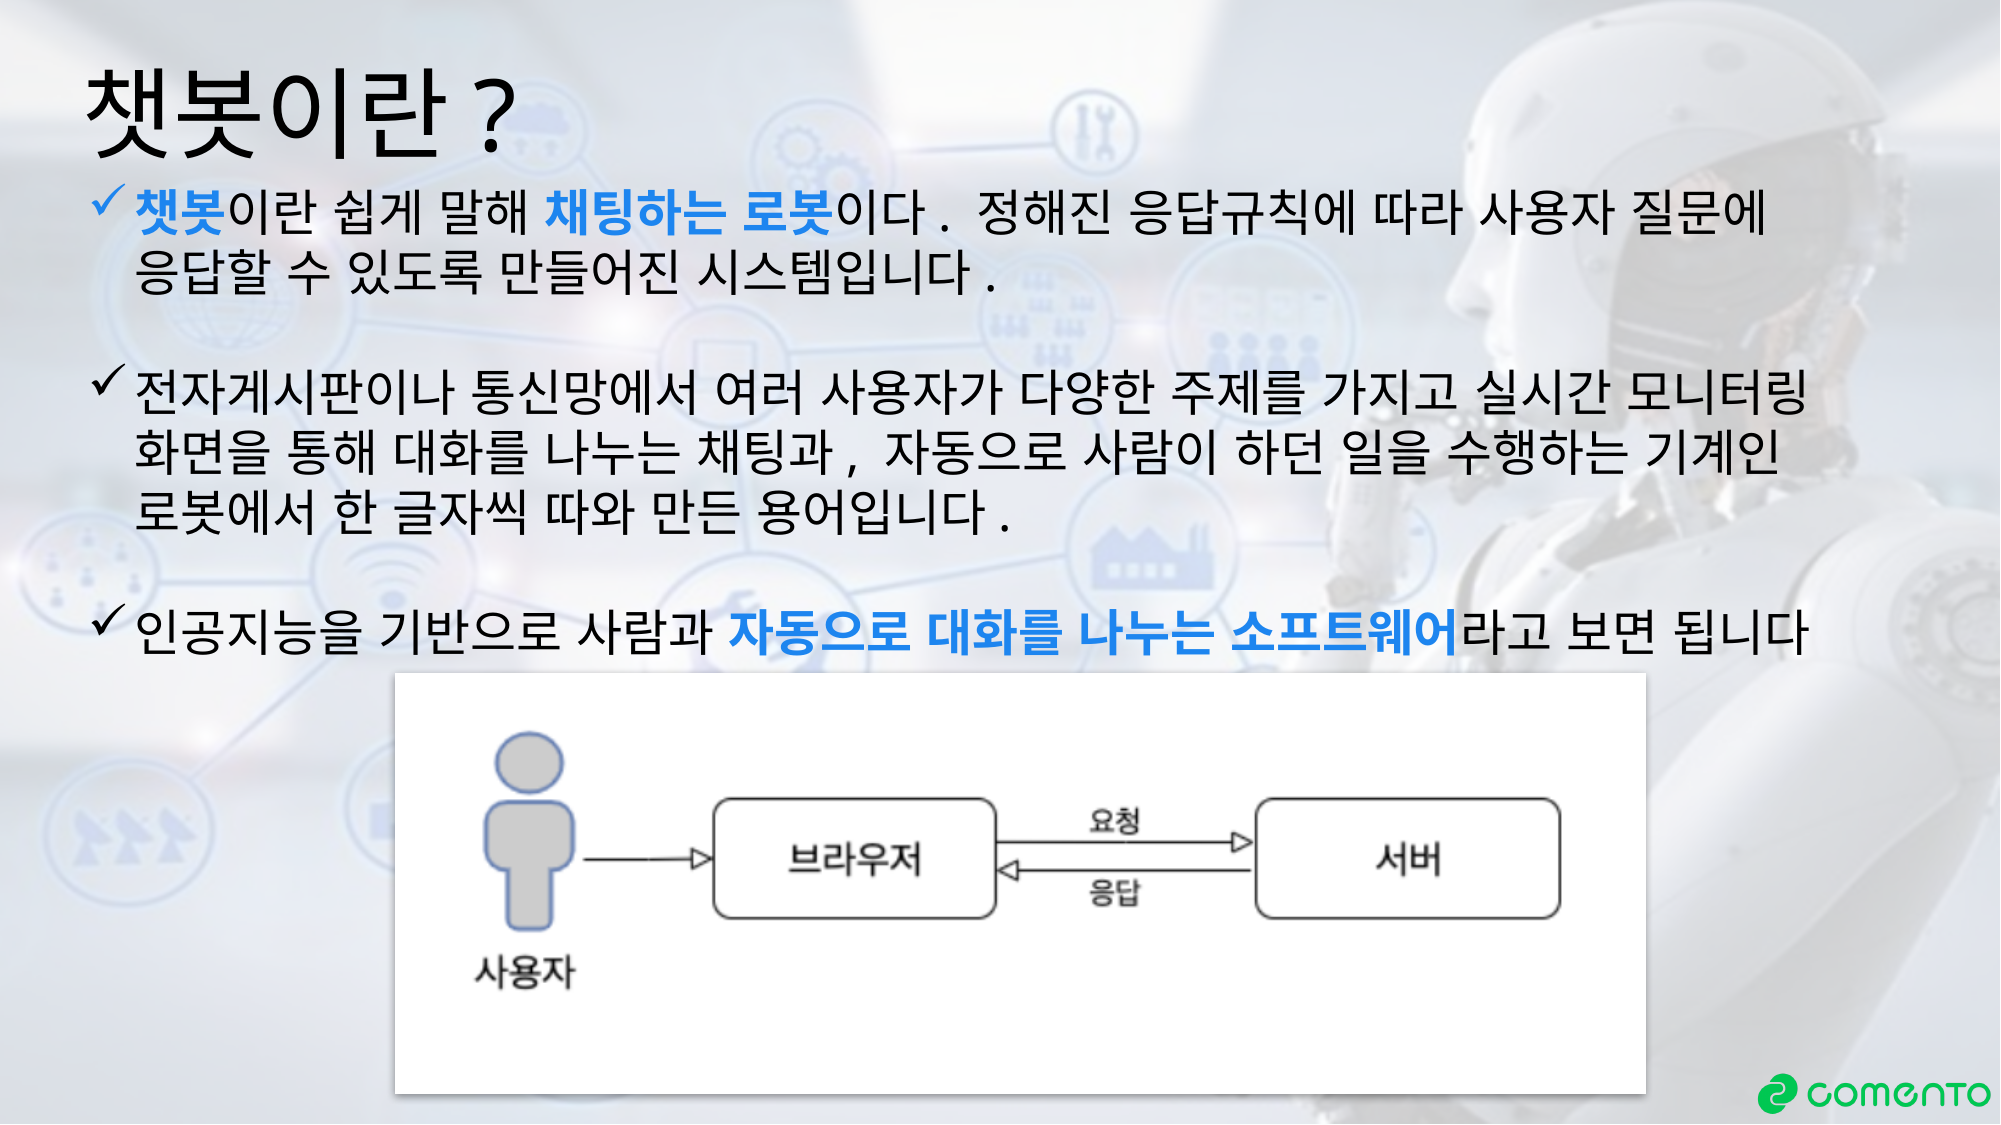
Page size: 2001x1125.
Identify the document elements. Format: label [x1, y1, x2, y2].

text_box [0, 0, 2000, 1124]
picture [409, 687, 1632, 1080]
